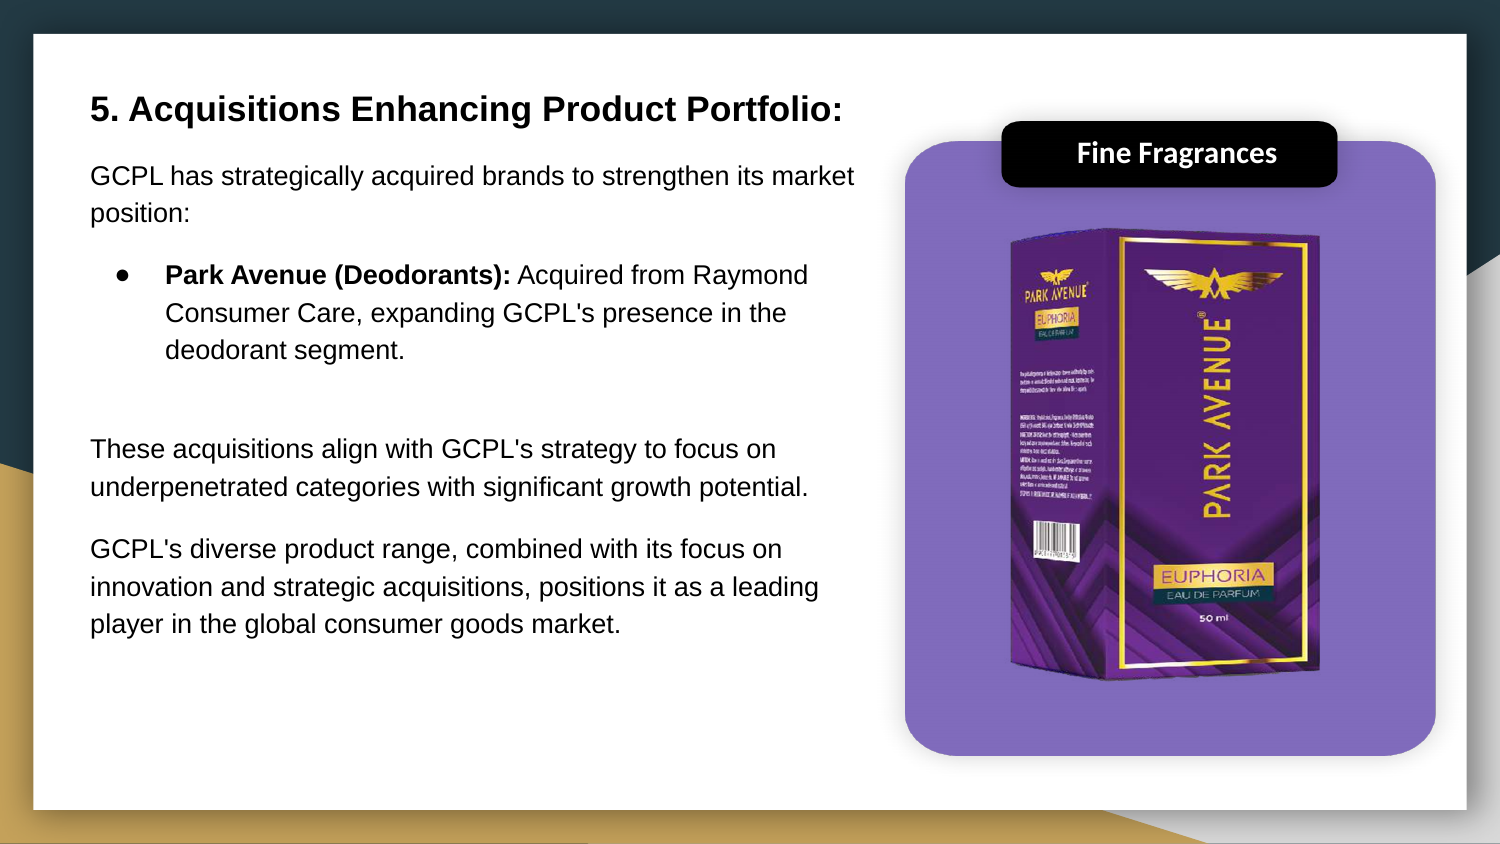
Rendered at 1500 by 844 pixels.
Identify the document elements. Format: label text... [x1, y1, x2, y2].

text_box 5. Acquisitions Enhancing Product Portfolio: GCPL has strategically acquired brands to strengthen its market position:​ Park Avenue (Deodorants): Acquired from Raymond Consumer Care, expanding GCPL's presence in the deodorant segment.​ These acquisitions align with GCPL's strategy to focus on underpenetrated categories with significant growth potential. ​ GCPL's diverse product range, combined with its focus on innovation and strategic acquisitions, positions it as a leading player in the global consumer goods market. [75, 64, 906, 768]
picture [872, 94, 1467, 782]
